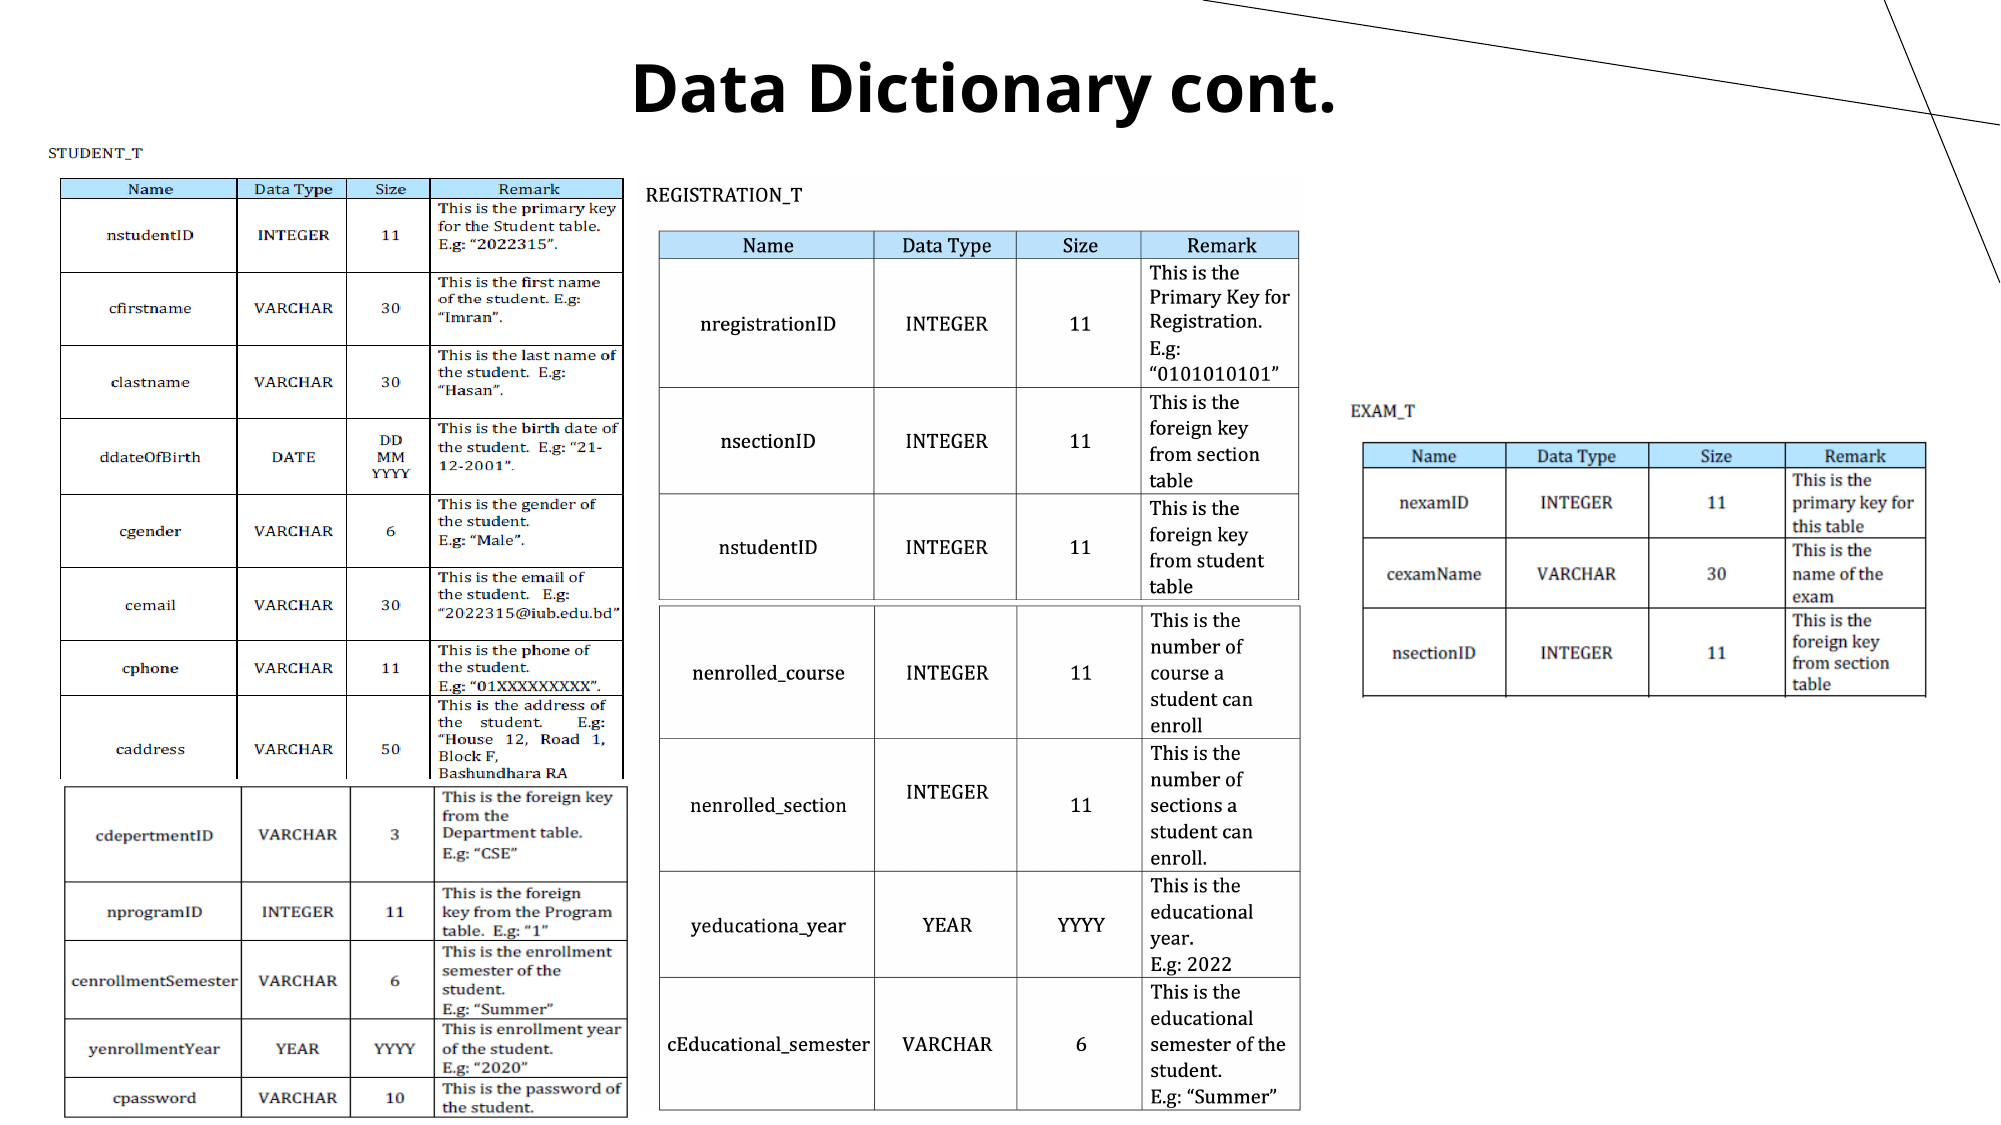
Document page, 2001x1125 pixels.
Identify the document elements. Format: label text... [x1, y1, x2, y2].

picture [1340, 387, 1949, 709]
picture [39, 134, 1303, 1125]
text_box Data Dictionary cont. [615, 38, 1385, 134]
